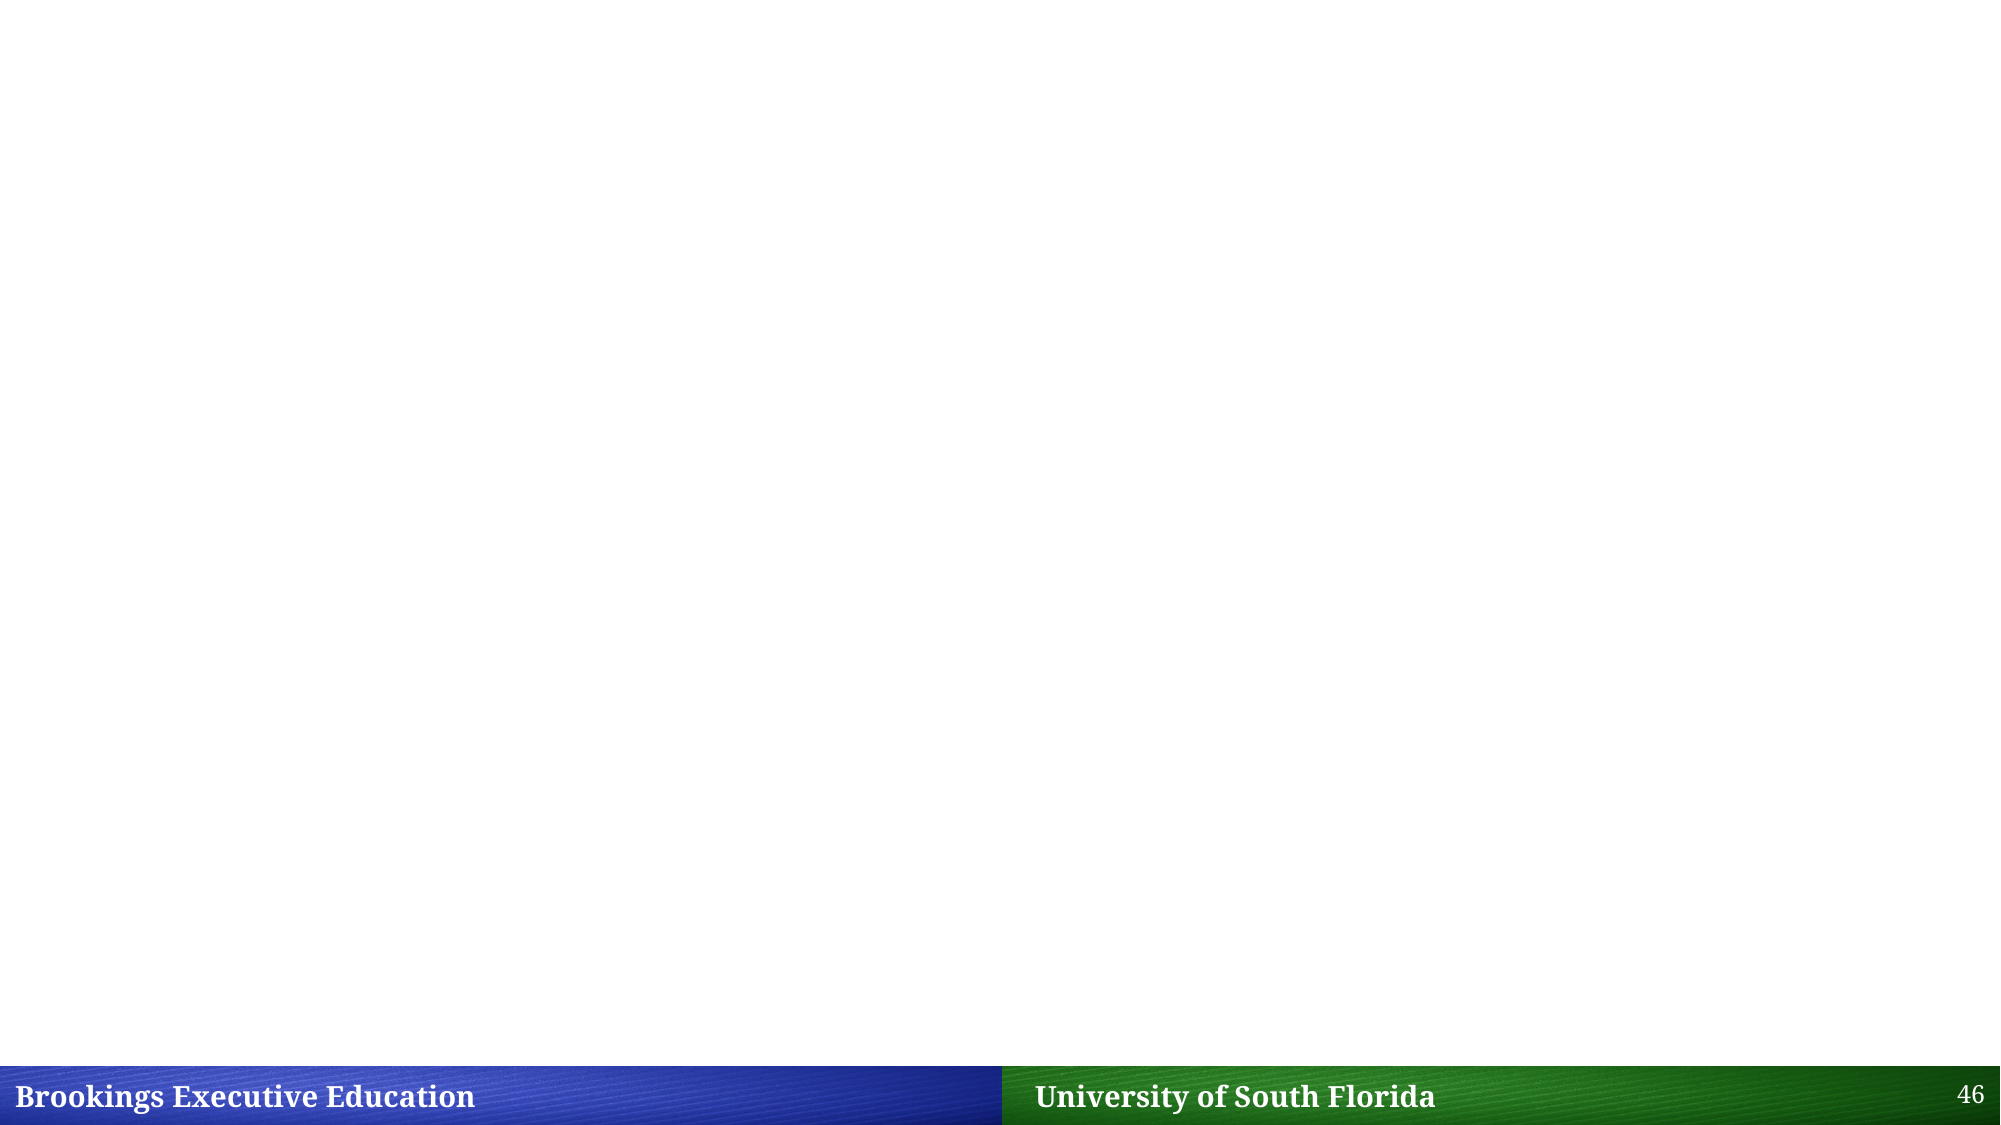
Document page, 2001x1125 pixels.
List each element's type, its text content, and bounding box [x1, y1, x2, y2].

slide_number 46 [1932, 1066, 2000, 1125]
footer Brookings Executive Education University of South Florida [0, 1066, 1932, 1125]
